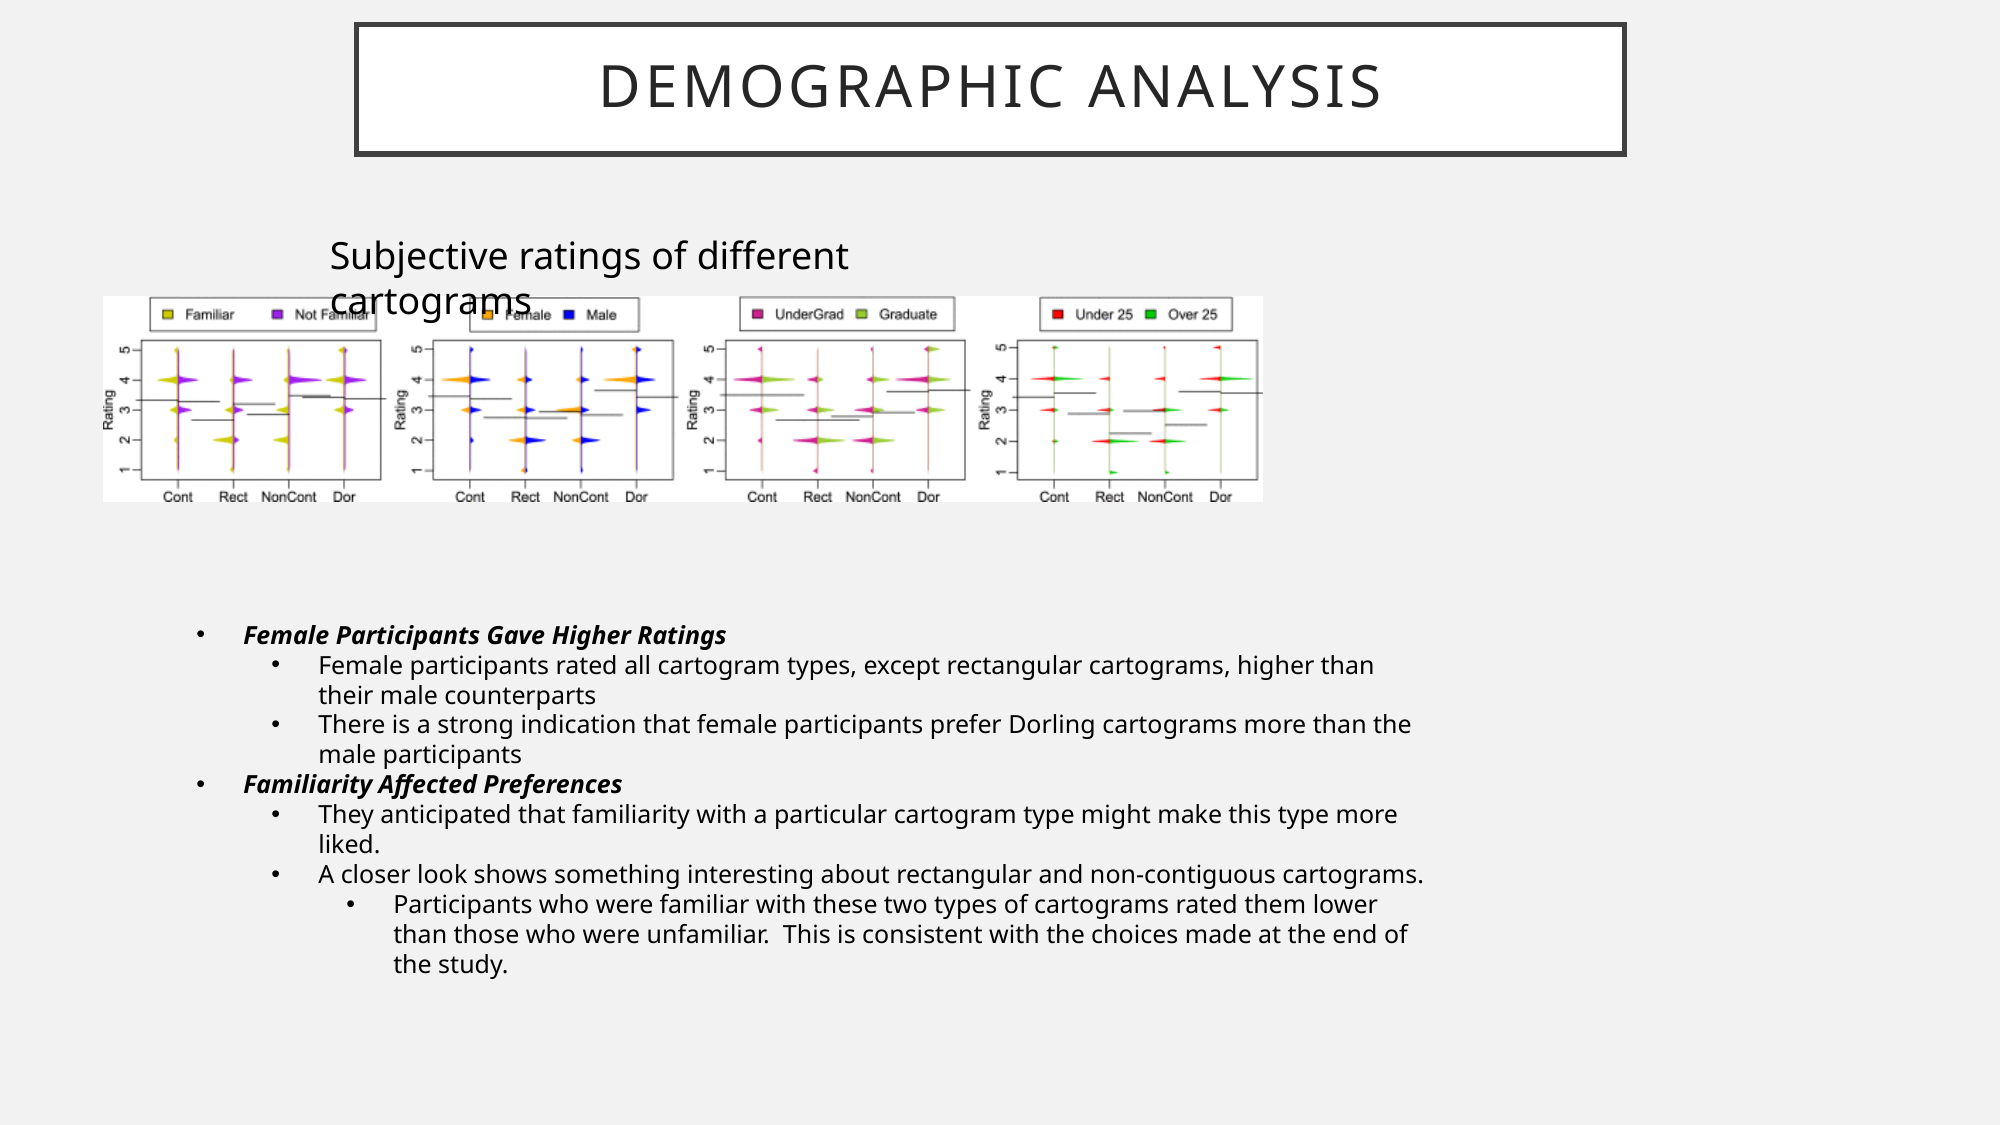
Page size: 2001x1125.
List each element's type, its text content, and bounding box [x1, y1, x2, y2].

text_box Subjective ratings of different cartograms [315, 224, 1052, 296]
title Demographic Analysis [354, 22, 1627, 157]
picture [103, 296, 1263, 502]
text_box Female Participants Gave Higher Ratings Female participants rated all cartogram types, except rectangular cartograms, higher than their male counterparts There is a strong indication that female participants prefer Dorling cartograms more than the male participants Familiarity Affected Preferences They anticipated that familiarity with a particular cartogram type might make this type more liked. A closer look shows something interesting about rectangular and non-contiguous cartograms. Participants who were familiar with these two types of cartograms rated them lower than those who were unfamiliar. This is consistent with the choices made at the end of the study. [181, 611, 1443, 1076]
